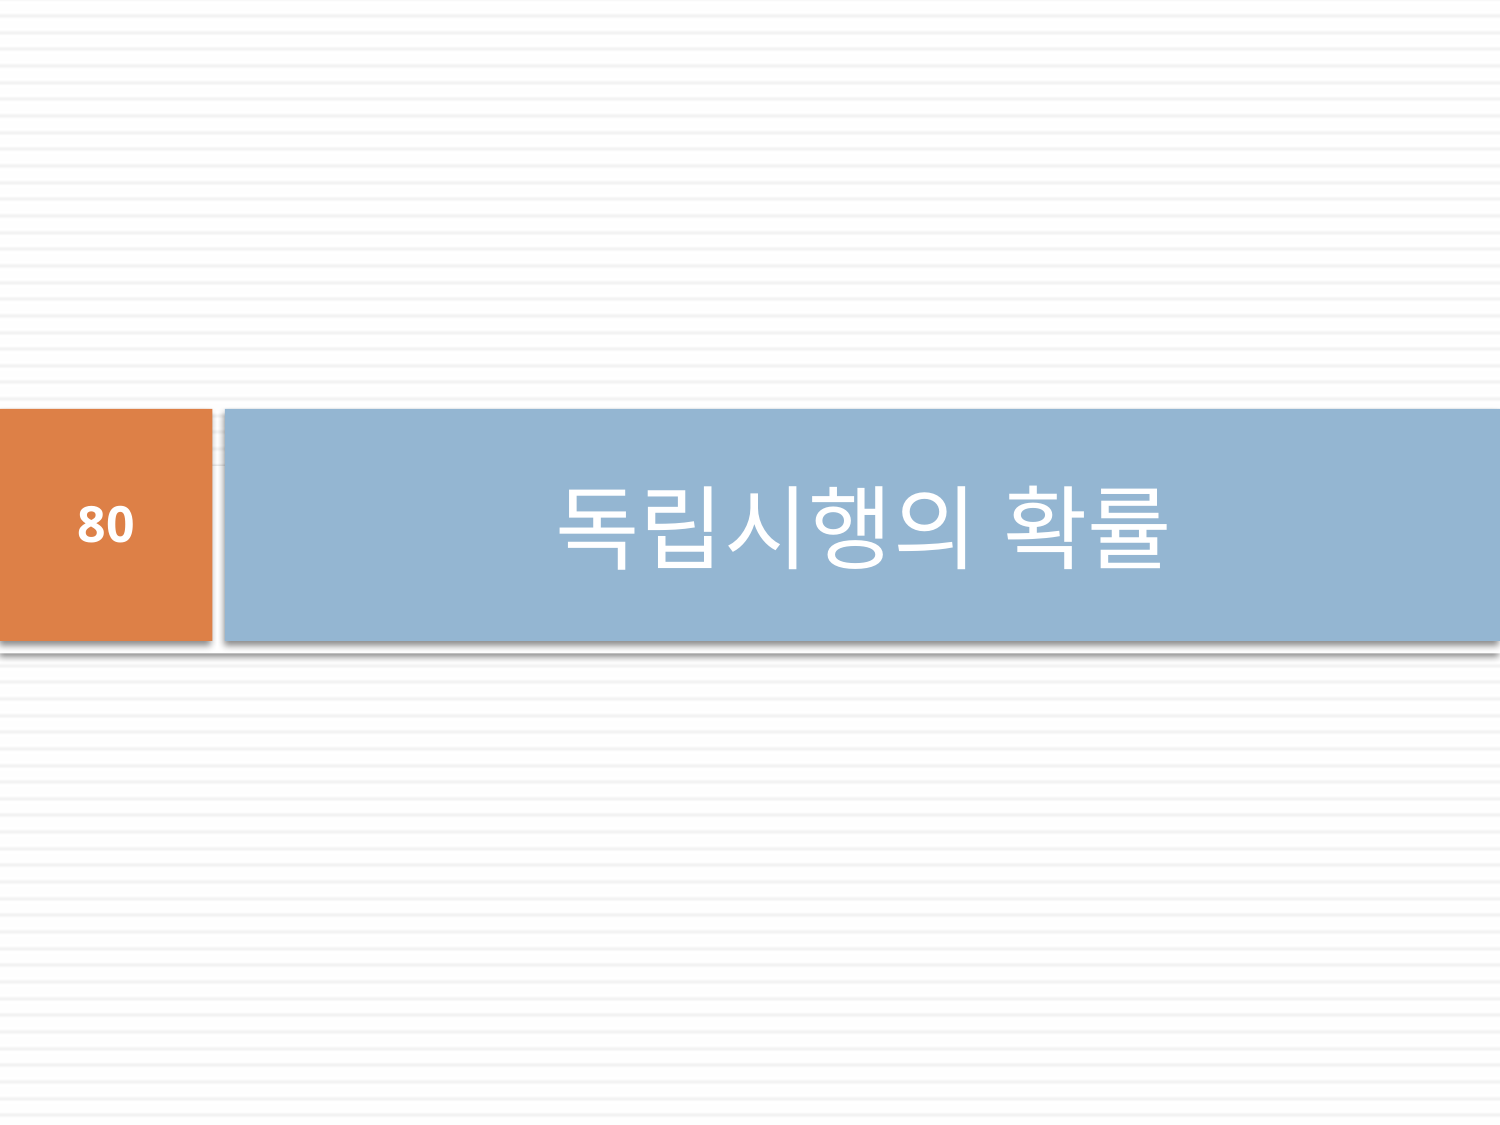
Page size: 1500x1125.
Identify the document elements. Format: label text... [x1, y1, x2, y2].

slide_number 80 [0, 469, 213, 585]
title 독립시행의 확률 [238, 444, 1489, 607]
